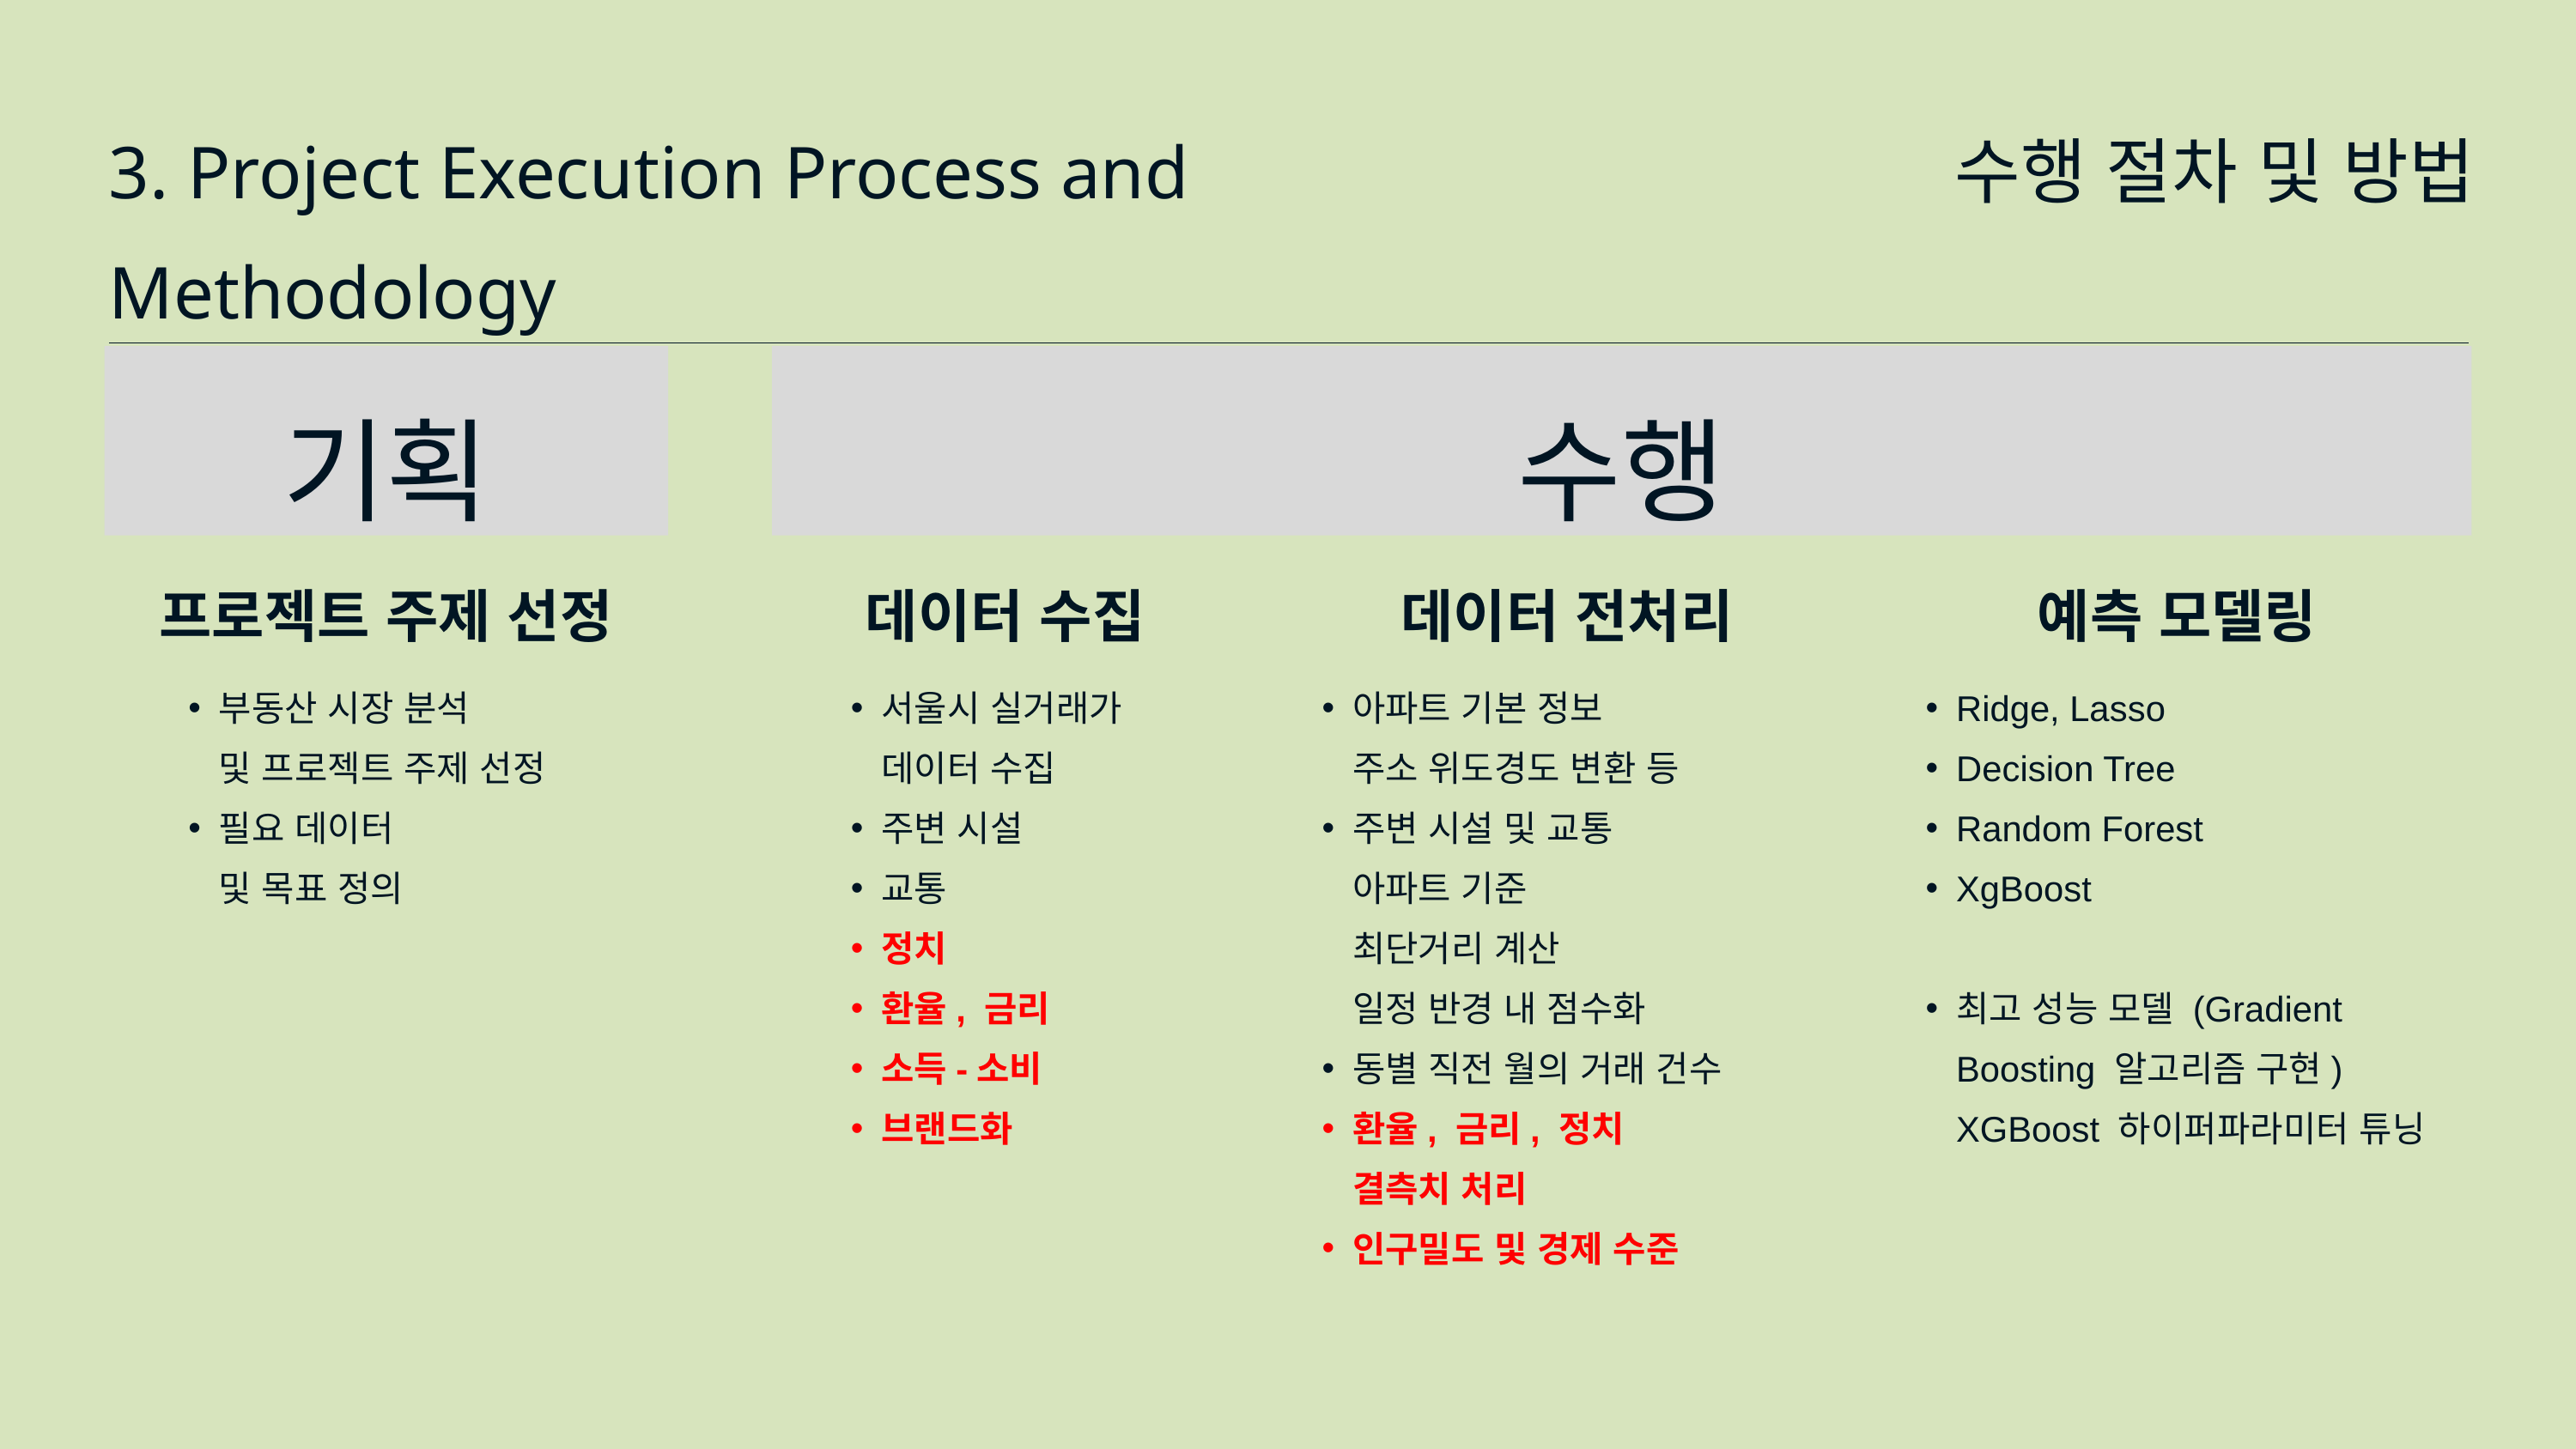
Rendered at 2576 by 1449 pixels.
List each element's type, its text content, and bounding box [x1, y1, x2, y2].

text_box 3. Project Execution Process and Methodology [108, 93, 1595, 334]
text_box 수행 절차 및 방법 [1595, 91, 2475, 212]
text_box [104, 343, 2472, 1258]
